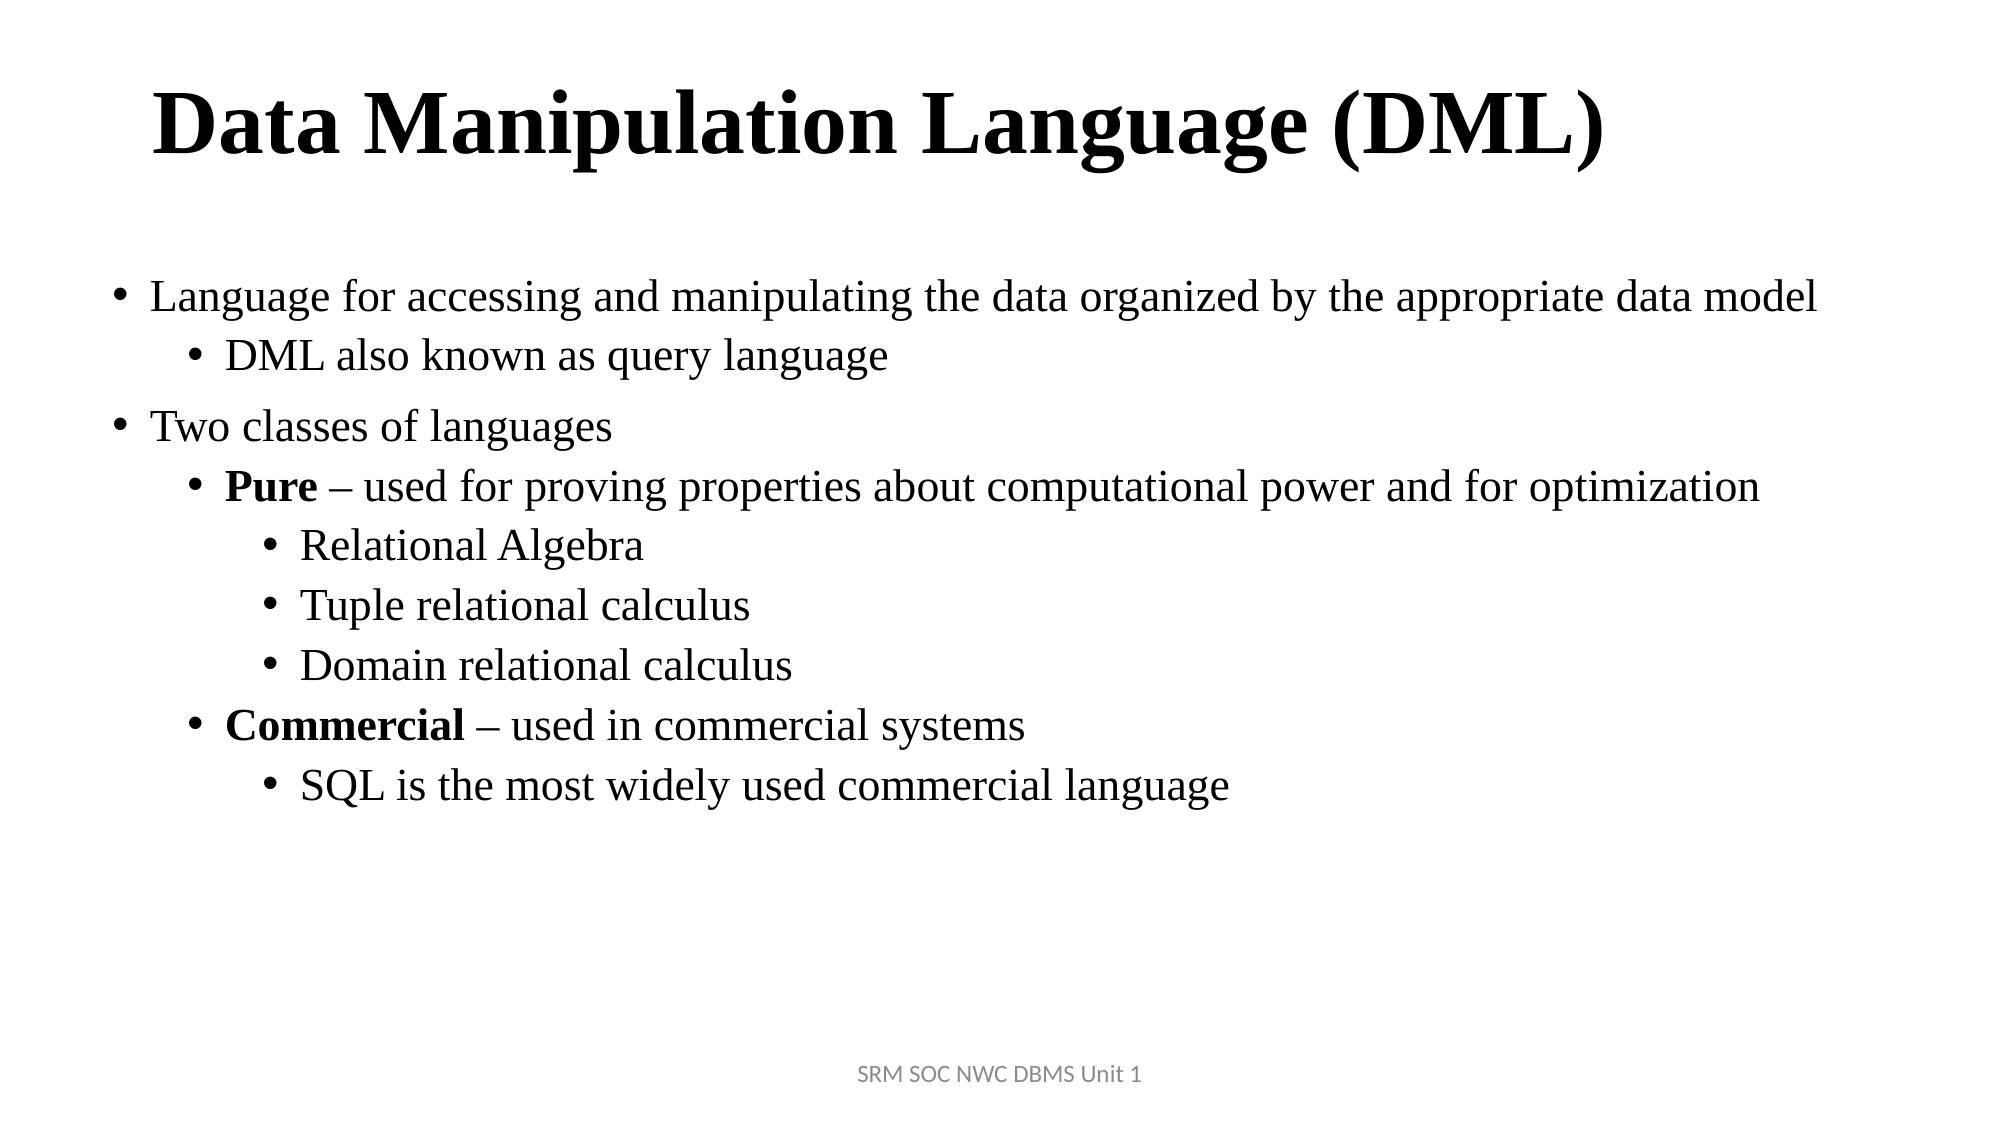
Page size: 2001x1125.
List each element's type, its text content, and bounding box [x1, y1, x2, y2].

list Language for accessing and manipulating the data organized by the appropriate data model DML also known as query language Two classes of languages Pure – used for proving properties about computational power and for optimization Relational Algebra Tuple relational calculus Domain relational calculus Commercial – used in commercial systems SQL is the most widely used commercial language [97, 264, 1906, 1071]
title Data Manipulation Language (DML) [137, 15, 1863, 233]
footer SRM SOC NWC DBMS Unit 1 [662, 1042, 1338, 1103]
